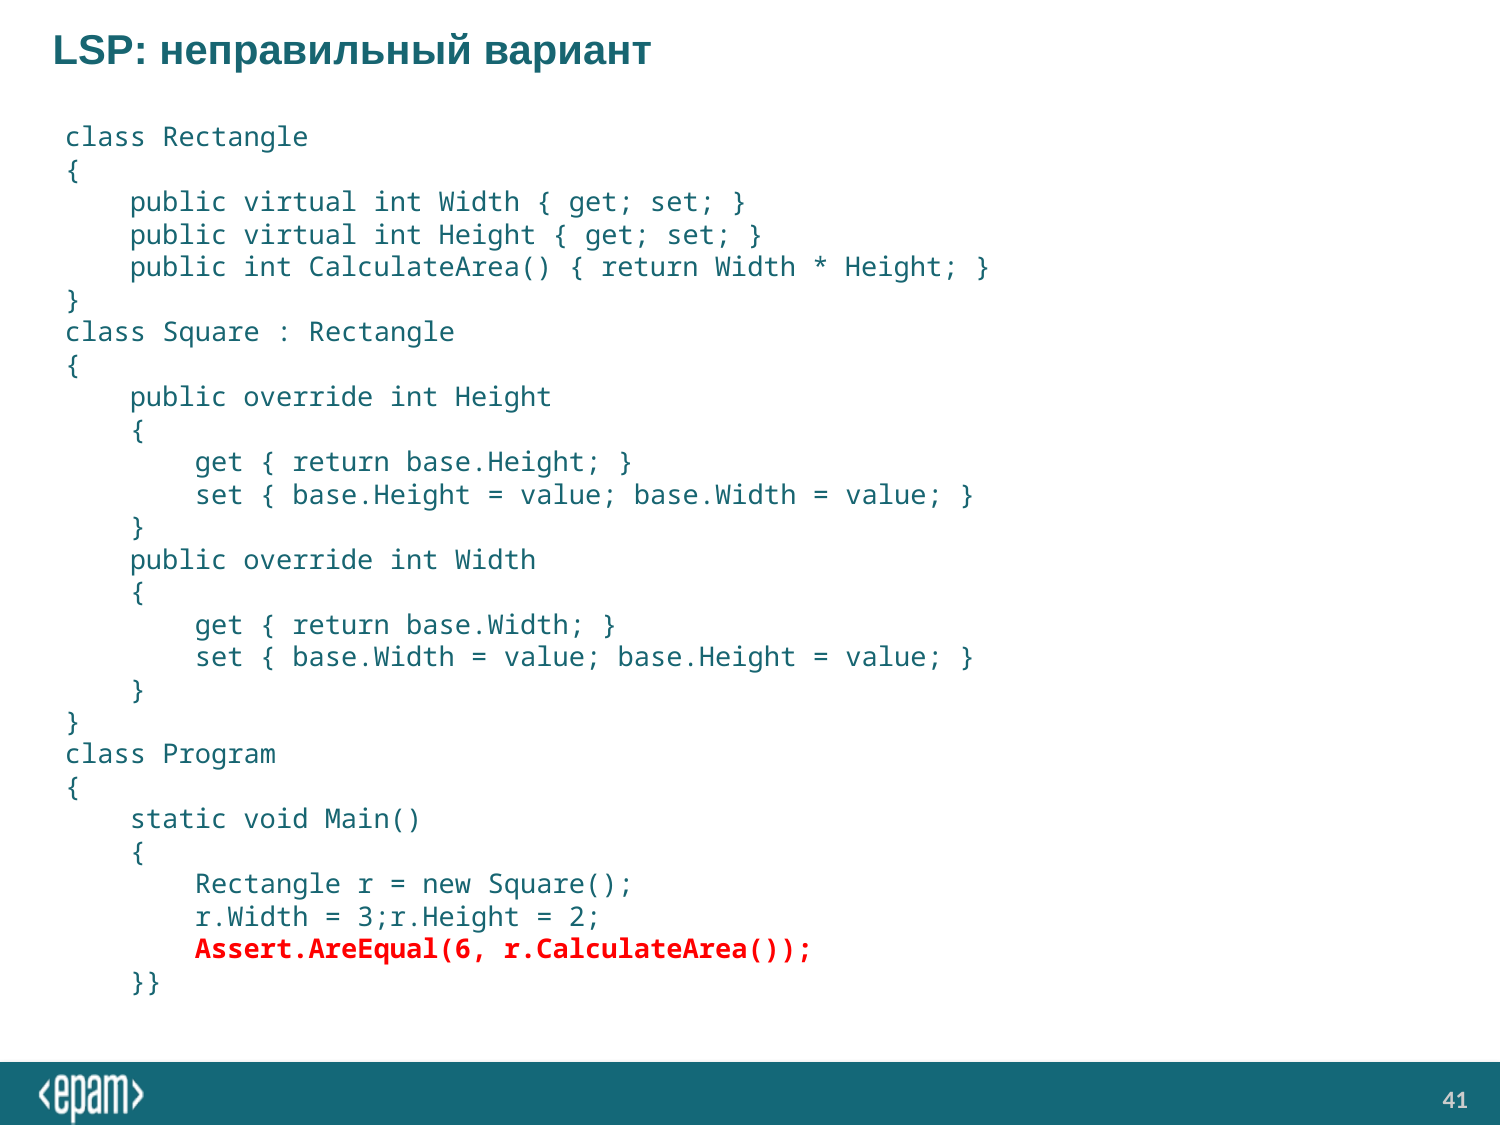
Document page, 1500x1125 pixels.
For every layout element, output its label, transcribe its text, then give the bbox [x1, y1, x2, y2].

picture [38, 1074, 144, 1125]
text_box class Rectangle { public virtual int Width { get; set; } public virtual int Height { get; set; } public int CalculateArea() { return Width * Height; } } class Square : Rectangle { public override int Height { get { return base.Height; } set { base.Height = value; base.Width = value; } } public override int Width { get { return base.Width; } set { base.Width = value; base.Height = value; } } } class Program { static void Main() { Rectangle r = new Square(); r.Width = 3;r.Height = 2; Assert.AreEqual(6, r.CalculateArea()); }} [49, 112, 1238, 1005]
title LSP: неправильный вариант [0, 0, 1500, 95]
